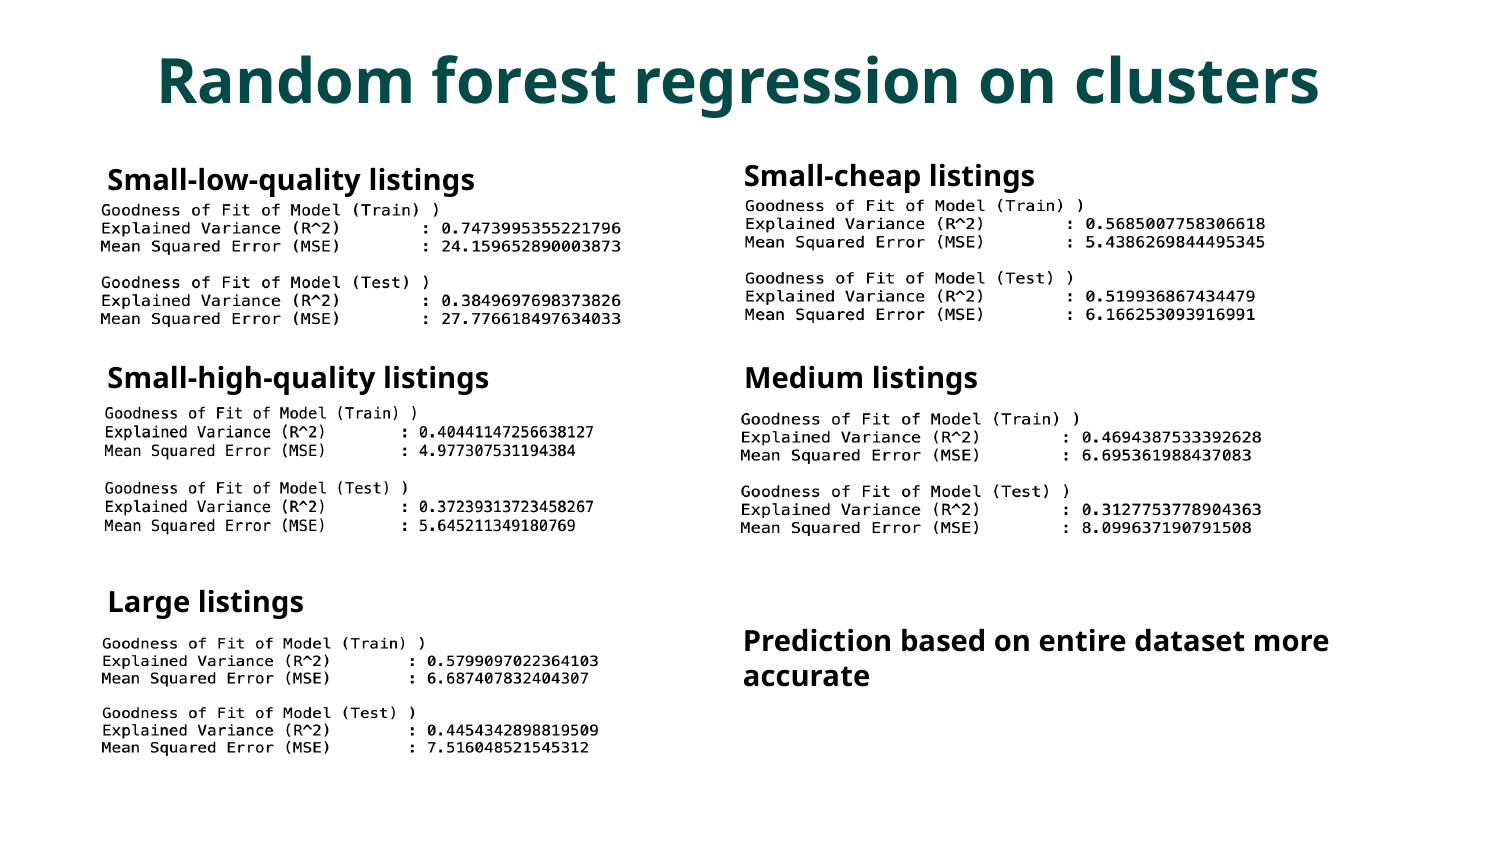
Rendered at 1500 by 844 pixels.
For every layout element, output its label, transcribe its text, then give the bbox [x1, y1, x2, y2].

text_box Large listings [92, 568, 511, 620]
text_box Prediction based on entire dataset more accurate [727, 607, 1476, 729]
title Random forest regression on clusters [141, 25, 1500, 120]
picture [728, 190, 1293, 352]
text_box Small-cheap listings [729, 141, 1189, 189]
text_box Small-low-quality listings [92, 146, 511, 196]
picture [92, 197, 640, 345]
text_box Small-high-quality listings [92, 353, 511, 396]
picture [81, 626, 651, 780]
text_box Medium listings [729, 360, 1147, 396]
picture [727, 404, 1294, 554]
picture [92, 397, 640, 561]
